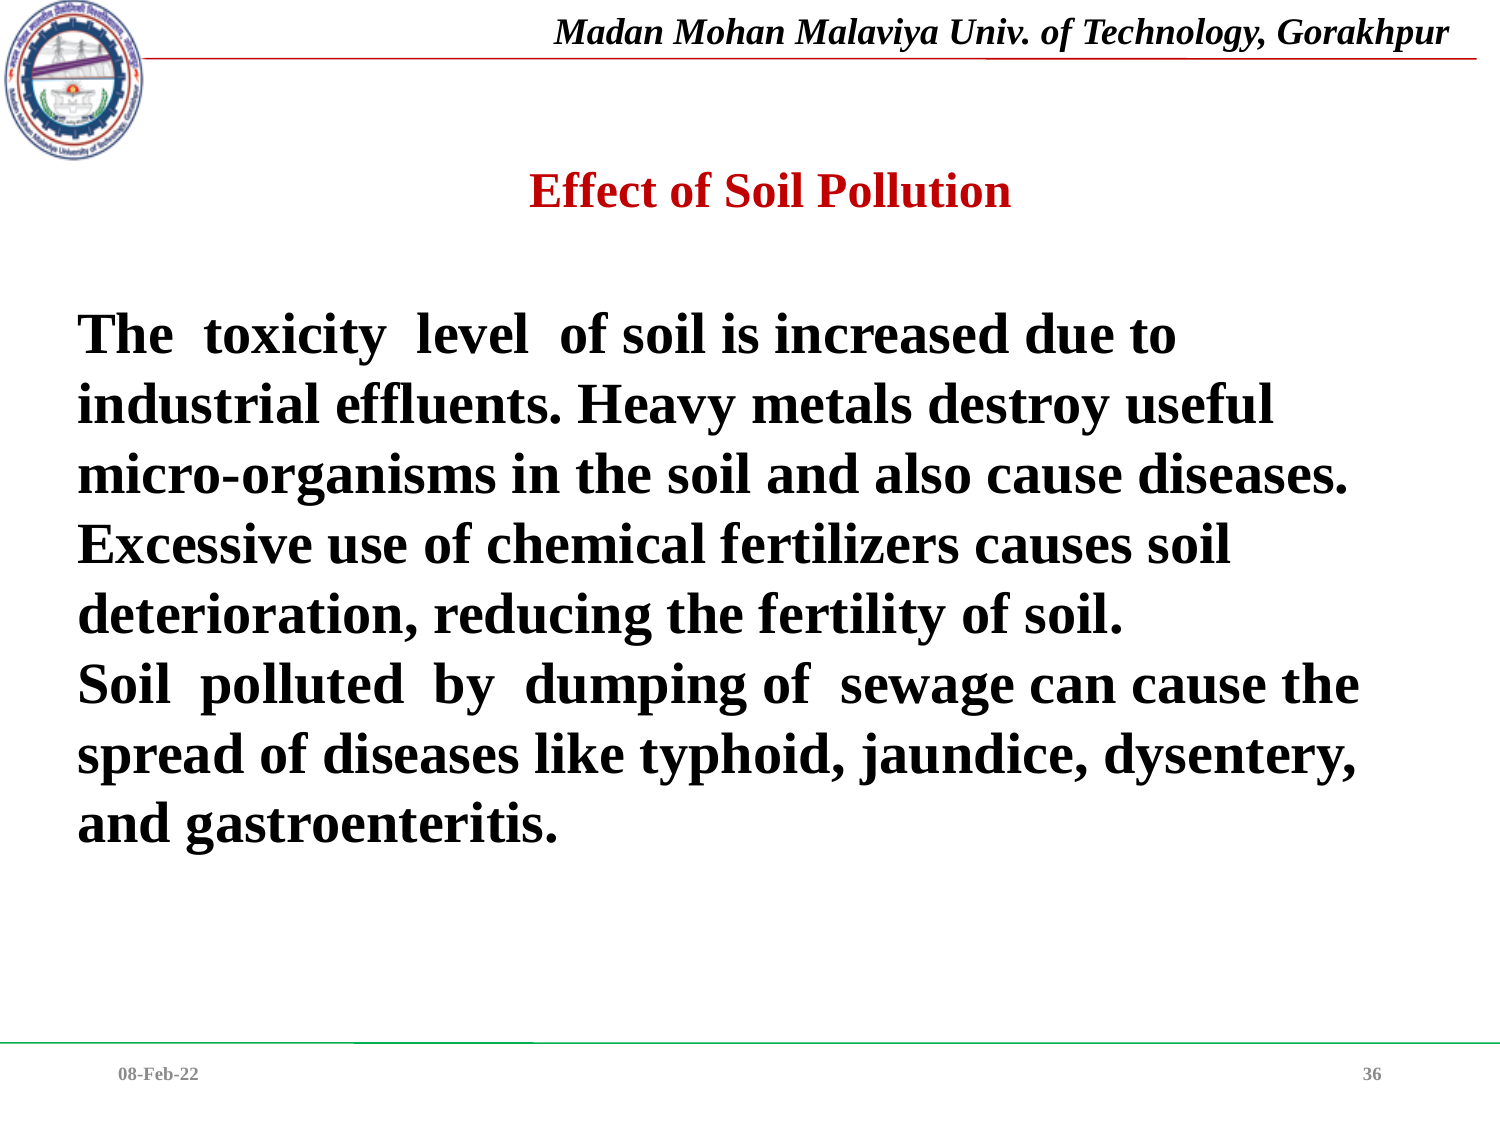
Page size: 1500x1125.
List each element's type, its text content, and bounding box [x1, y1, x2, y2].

slide_number 36 [1059, 1042, 1397, 1103]
text_box The toxicity level of soil is increased due to industrial effluents. Heavy metals destroy useful micro-organisms in the soil and also cause diseases. Excessive use of chemical fertilizers causes soil deterioration, reducing the fertility of soil. Soil polluted by dumping of sewage can cause the spread of diseases like typhoid, jaundice, dysentery, and gastroenteritis. [62, 287, 1463, 862]
text_box Effect of Soil Pollution [514, 149, 1027, 225]
picture [0, 0, 148, 166]
footer [496, 1042, 1004, 1103]
slide_number 08-Feb-22 [103, 1042, 441, 1103]
